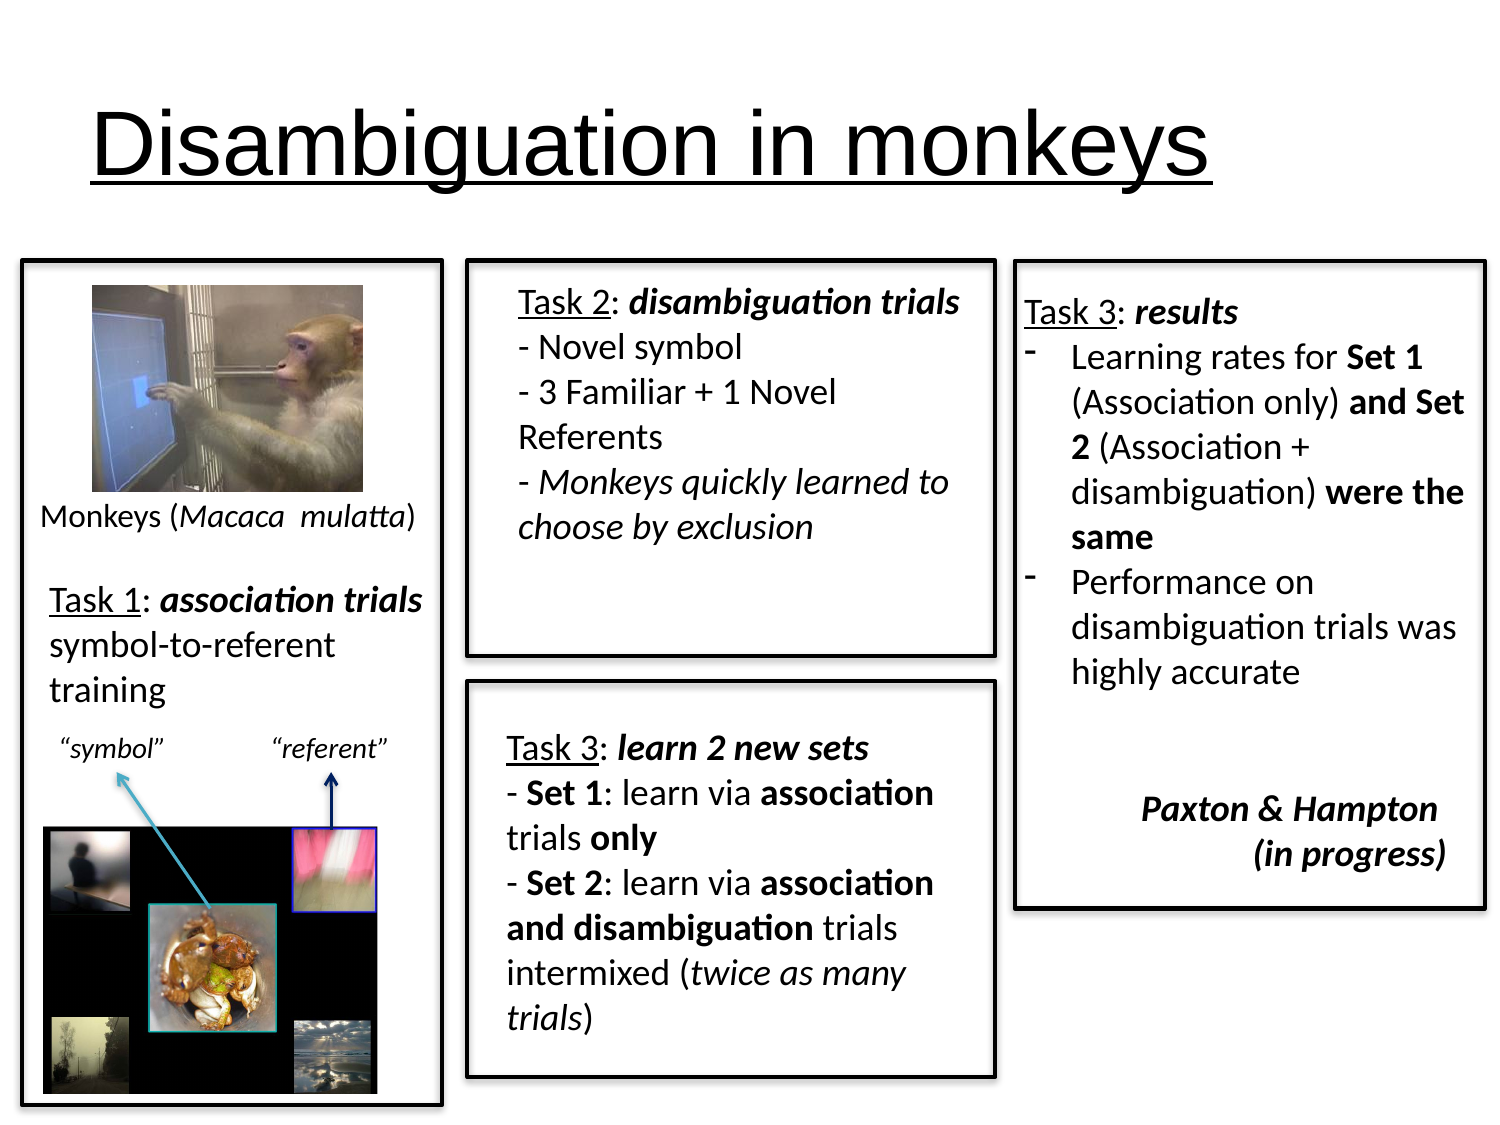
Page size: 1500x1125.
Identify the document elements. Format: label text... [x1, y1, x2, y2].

title Disambiguation in monkeys [75, 45, 1425, 233]
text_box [467, 680, 996, 1078]
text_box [467, 260, 996, 657]
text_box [1009, 260, 1486, 909]
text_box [21, 260, 443, 1105]
